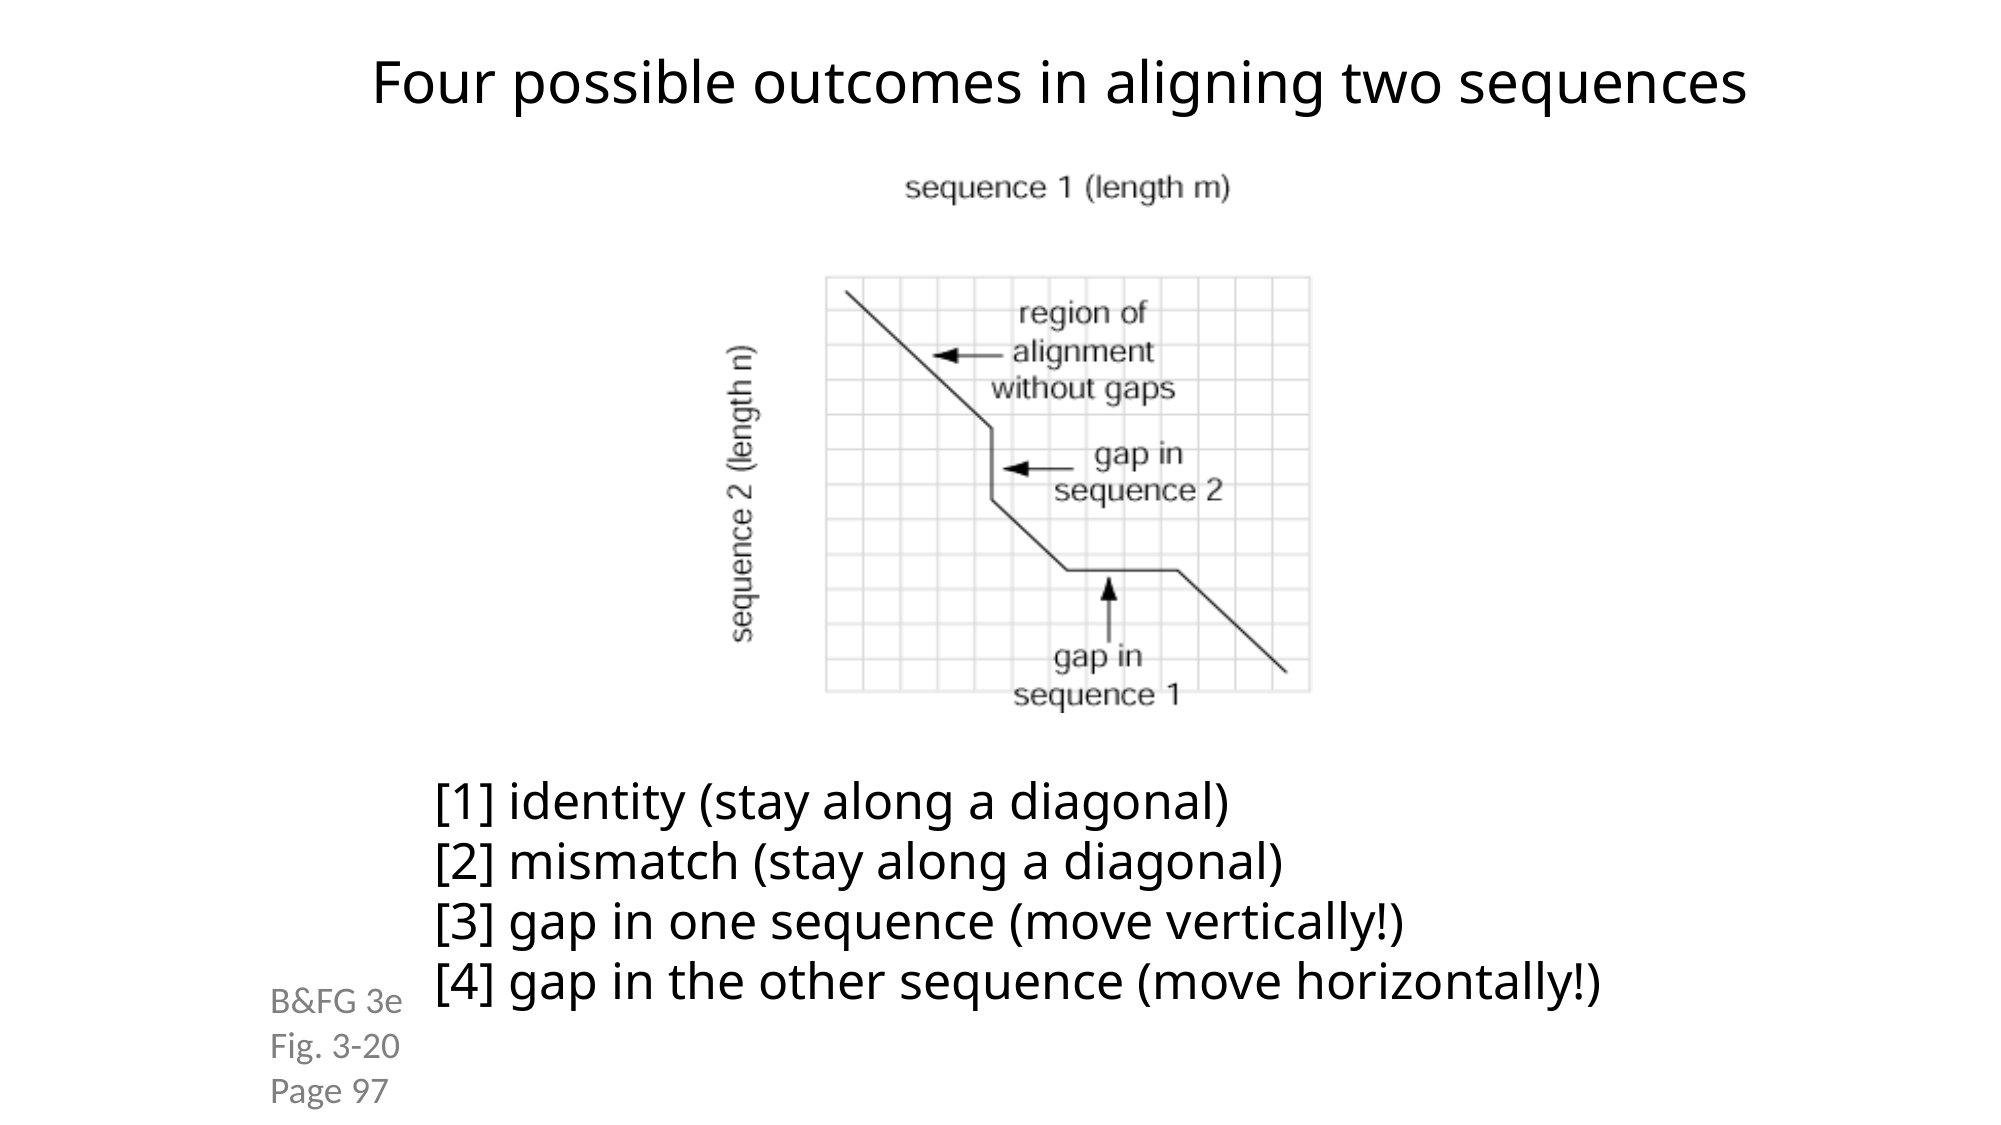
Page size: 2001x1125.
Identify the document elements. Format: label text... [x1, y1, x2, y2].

picture [724, 173, 1313, 713]
text_box Four possible outcomes in aligning two sequences [356, 37, 1764, 123]
text_box B&FG 3e Fig. 3-20 Page 97 [255, 968, 419, 1119]
text_box [1] identity (stay along a diagonal) [2] mismatch (stay along a diagonal) [3] gap in one sequence (move vertically!) [4] gap in the other sequence (move horizontally!) [269, 762, 1617, 1018]
